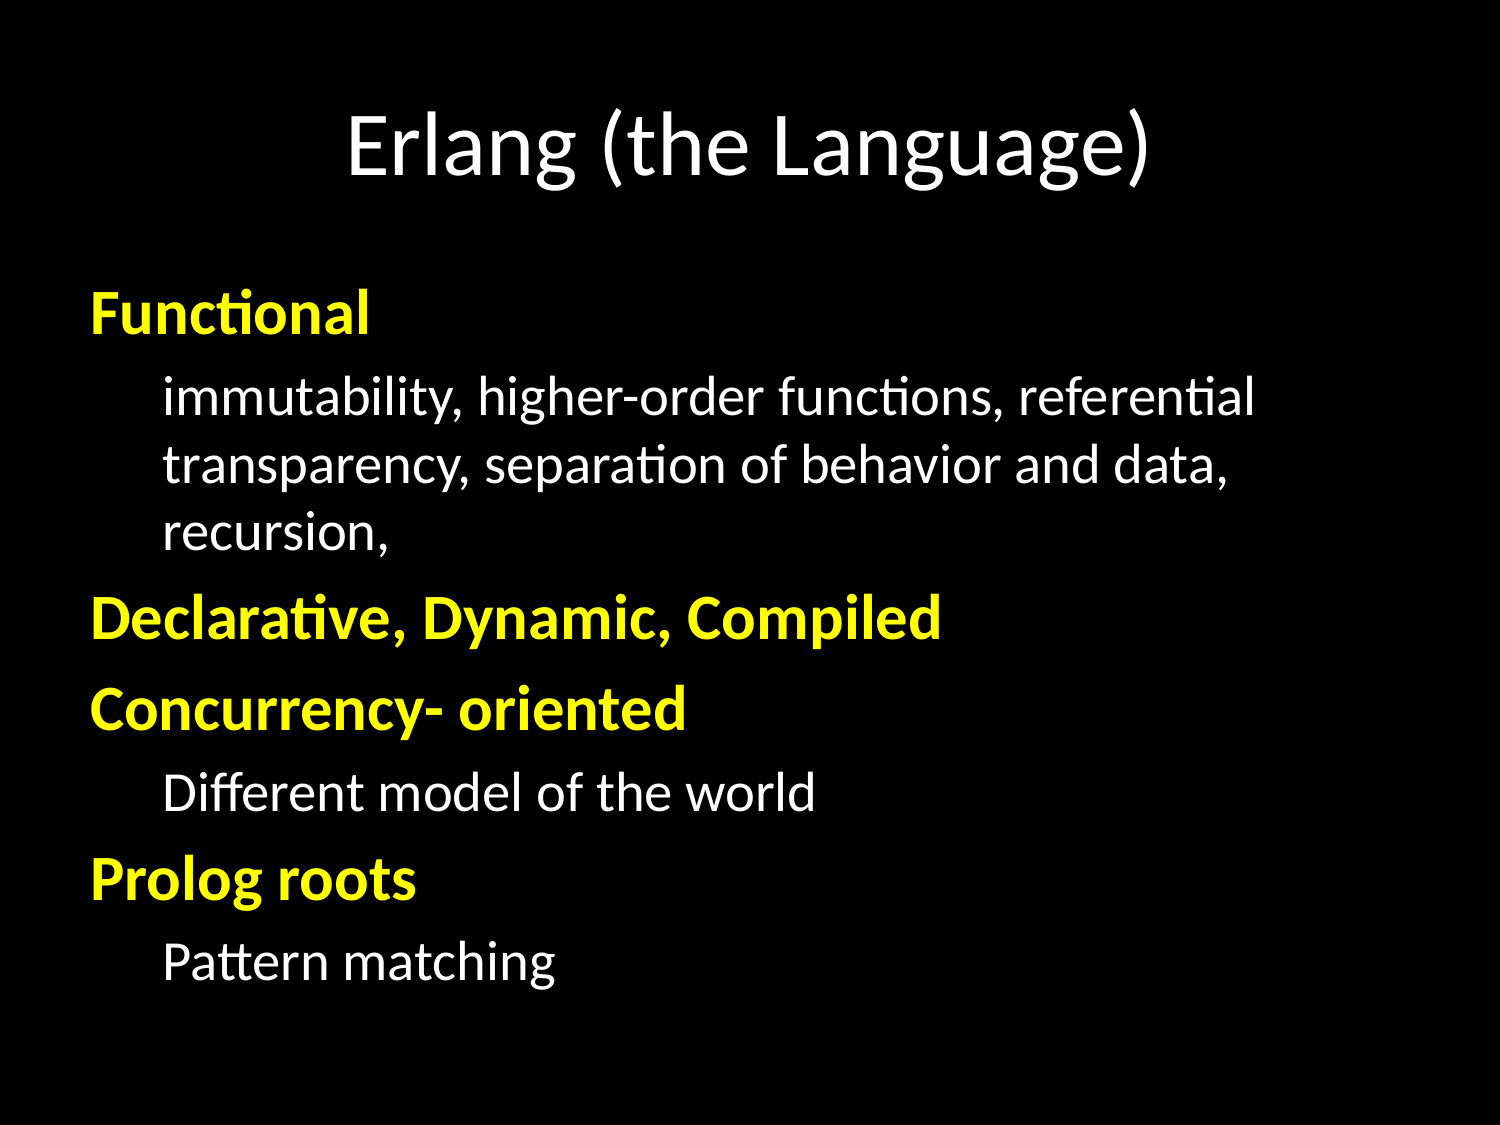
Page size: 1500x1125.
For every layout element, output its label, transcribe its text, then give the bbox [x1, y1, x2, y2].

title Erlang (the Language) [75, 45, 1425, 233]
list Functional immutability, higher-order functions, referential transparency, separation of behavior and data, recursion, Declarative, Dynamic, Compiled Concurrency- oriented Different model of the world Prolog roots Pattern matching [75, 262, 1425, 1005]
